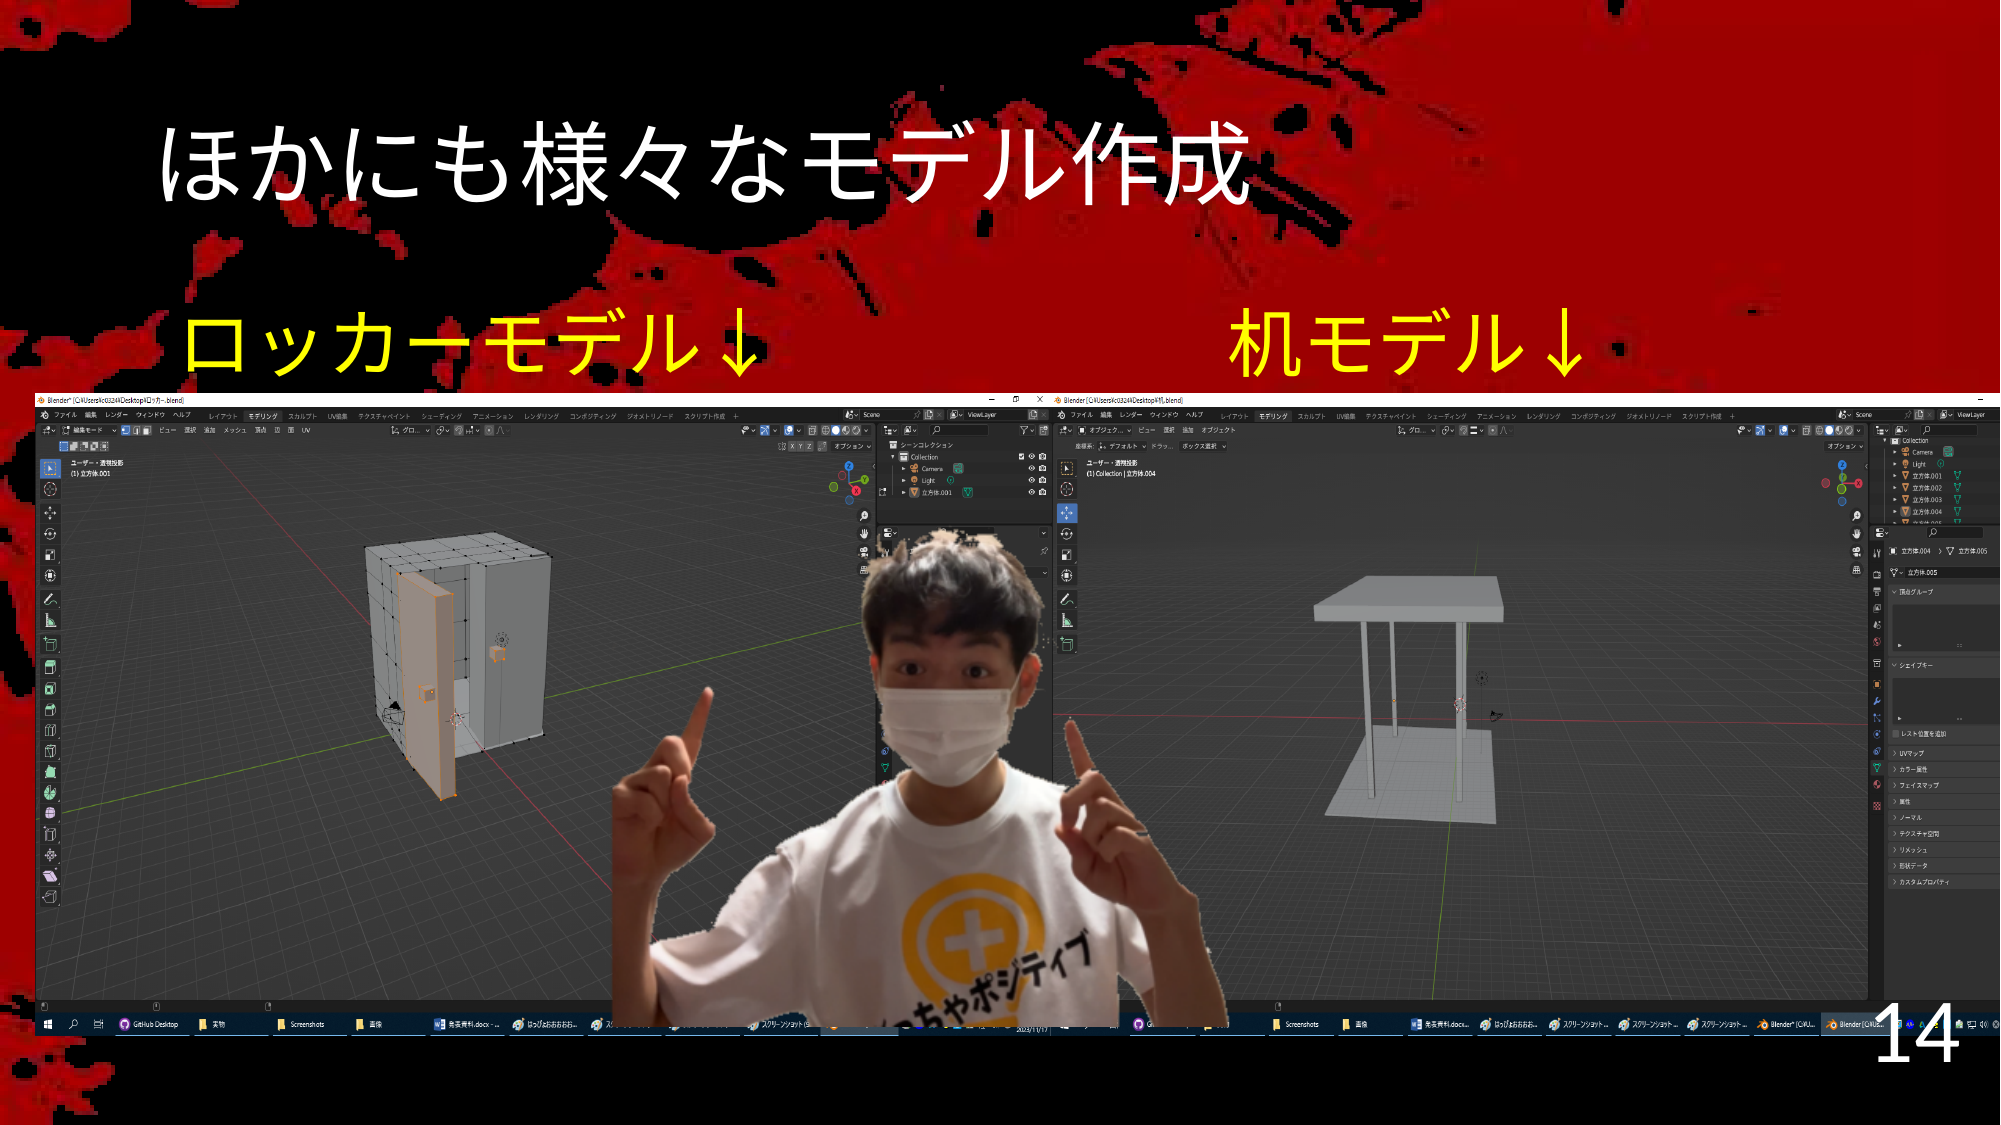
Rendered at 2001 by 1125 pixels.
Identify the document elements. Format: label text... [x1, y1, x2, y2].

text_box ロッカーモデル↓ 机モデル↓ [162, 299, 1888, 393]
slide_number 14 [1525, 1036, 1976, 1056]
title ほかにも様々なモデル作成 [137, 59, 1863, 278]
picture [0, 0, 2000, 1125]
